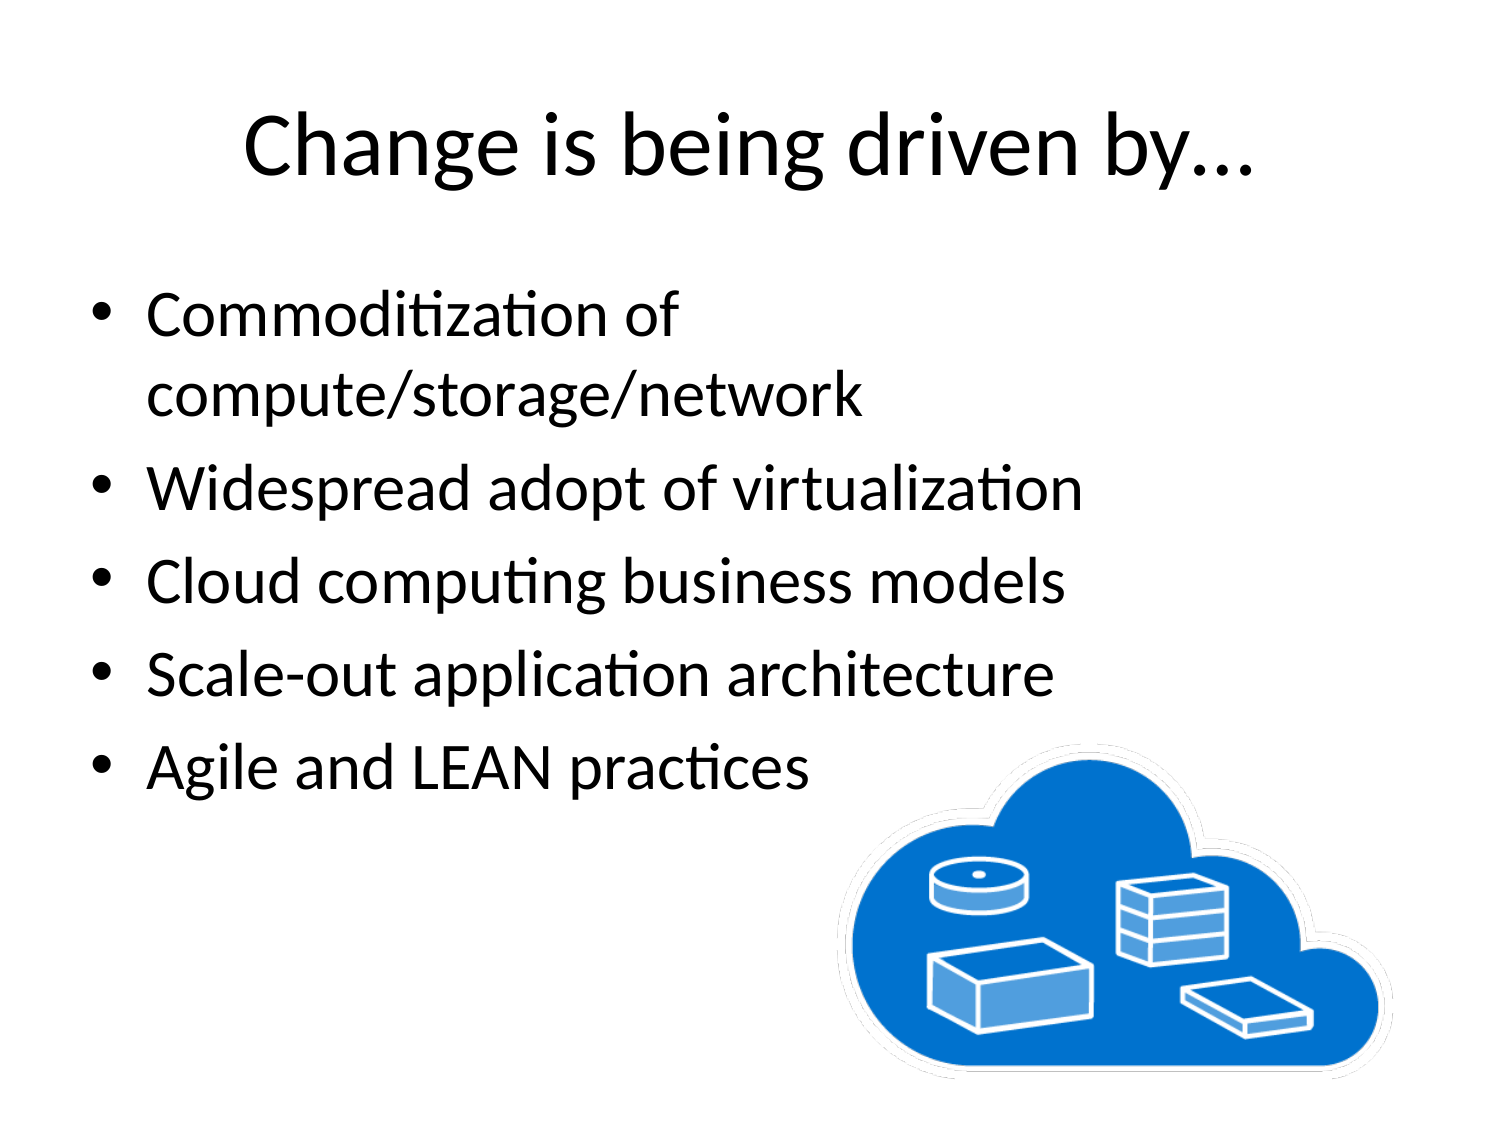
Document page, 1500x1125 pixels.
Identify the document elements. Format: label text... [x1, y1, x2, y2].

list Commoditization of compute/storage/network Widespread adopt of virtualization Cloud computing business models Scale-out application architecture Agile and LEAN practices [75, 262, 1425, 1005]
picture [836, 743, 1395, 1081]
title Change is being driven by… [75, 45, 1425, 233]
